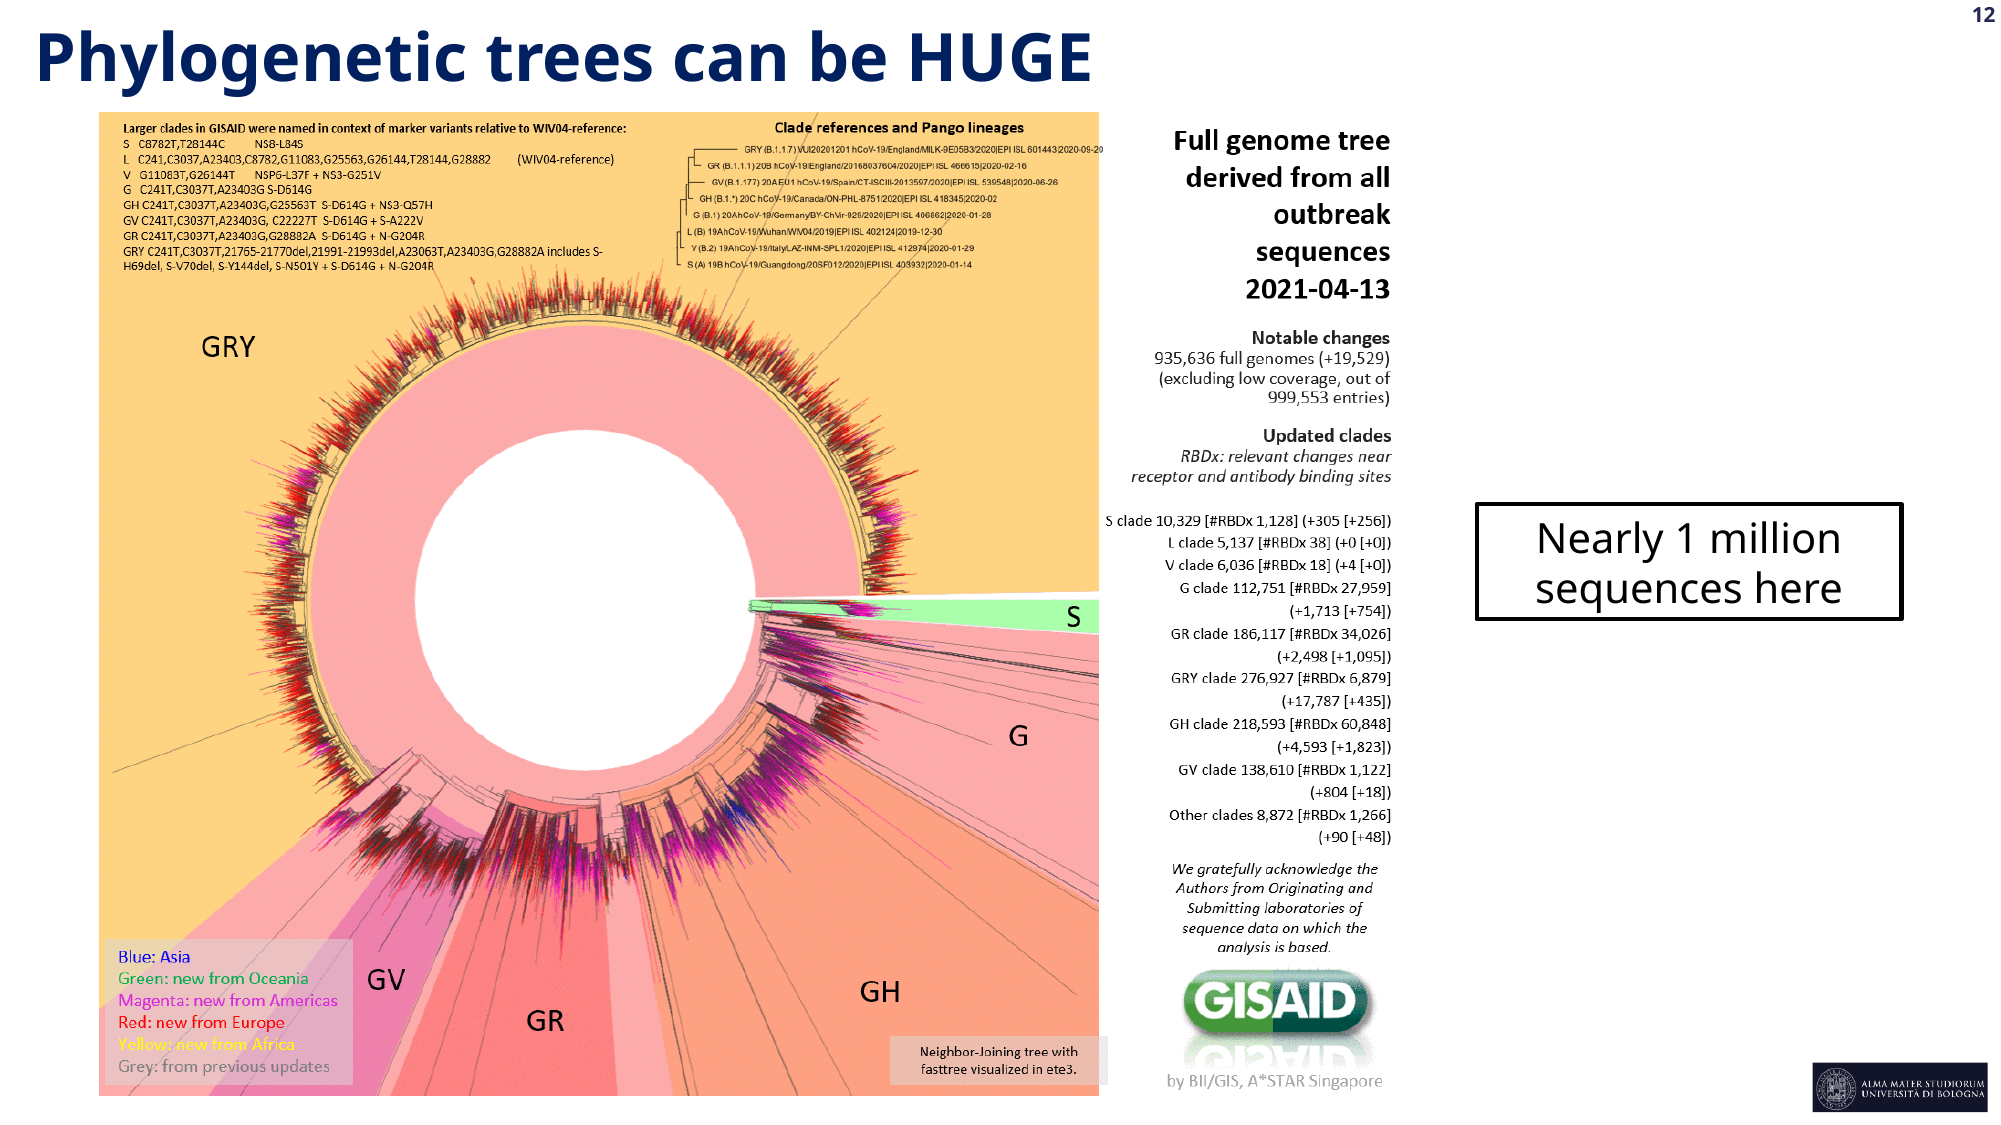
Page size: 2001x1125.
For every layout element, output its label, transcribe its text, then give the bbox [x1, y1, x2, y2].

list Phylogenetic trees can be HUGE [19, 7, 1930, 102]
text_box Nearly 1 million sequences here [1475, 502, 1904, 621]
picture [1812, 1062, 1988, 1113]
picture [99, 112, 1413, 1098]
